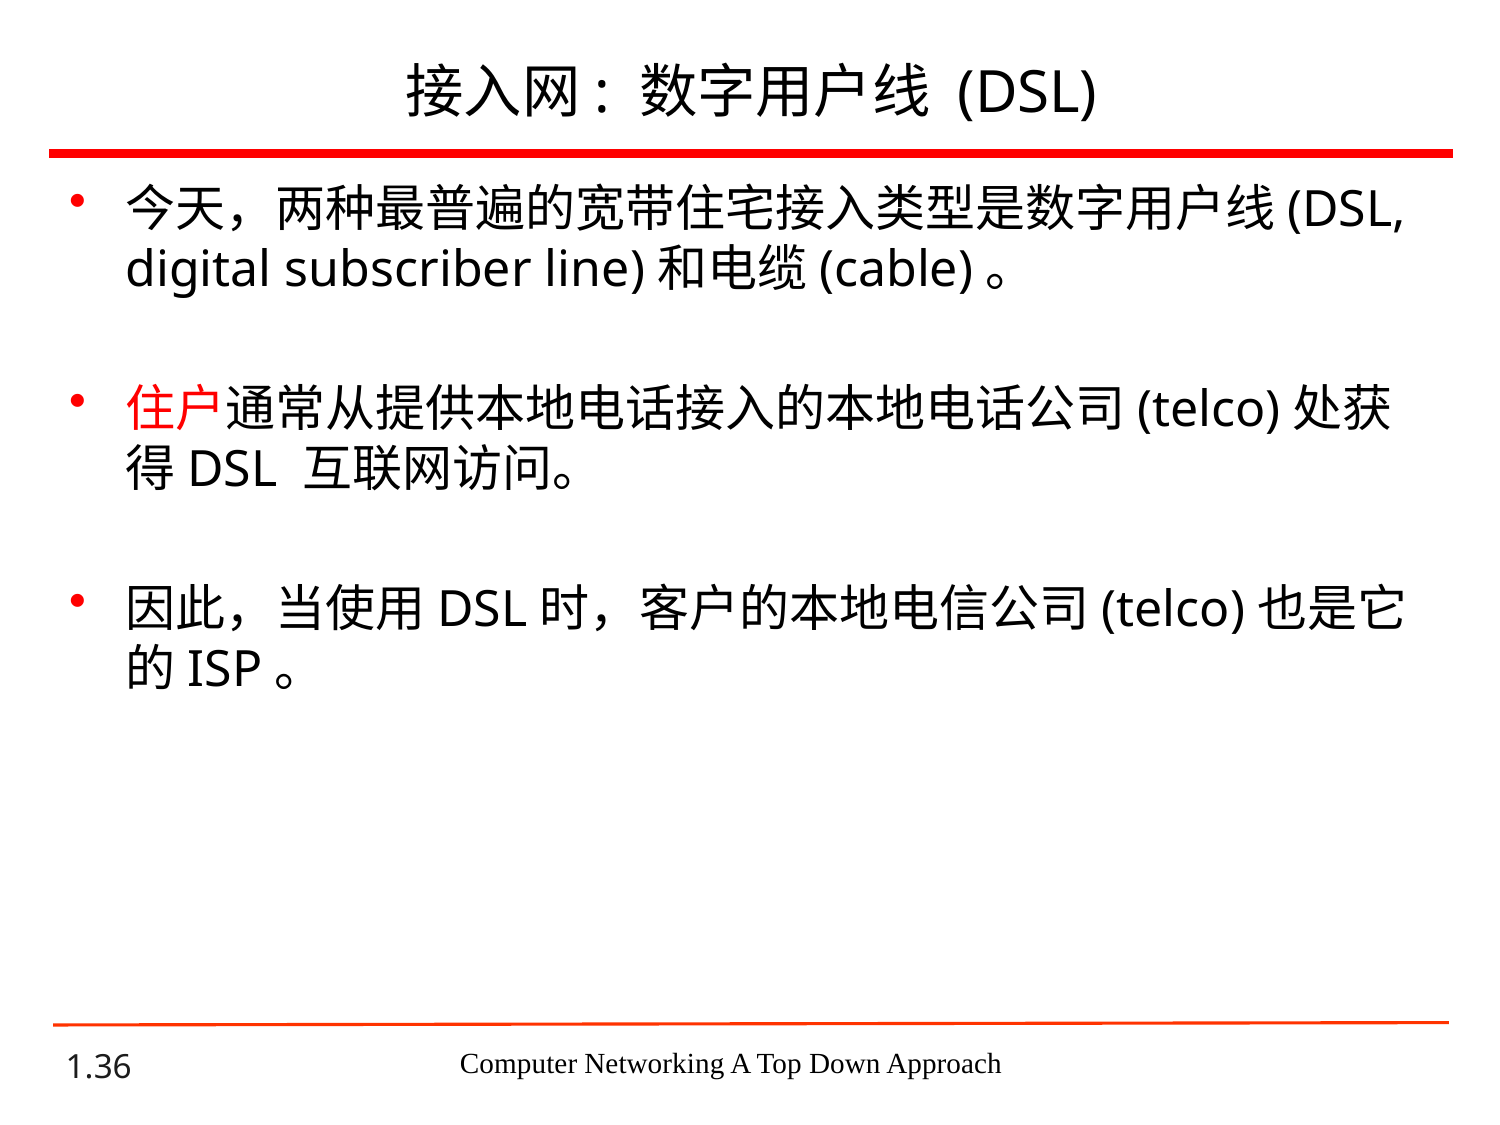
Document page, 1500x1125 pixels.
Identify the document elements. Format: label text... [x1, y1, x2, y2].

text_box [1128, 67, 1391, 163]
list 今天，两种最普遍的宽带住宅接入类型是数字用户线(DSL, digital subscriber line)和电缆(cable)。 住户通常从提供本地电话接入的本地电话公司(telco)处获得DSL 互联网访问。 因此，当使用DSL时，客户的本地电信公司(telco)也是它的ISP。 [53, 168, 1447, 1014]
title 接入网: 数字用户线 (DSL) [391, 33, 1452, 146]
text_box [17, 0, 387, 214]
